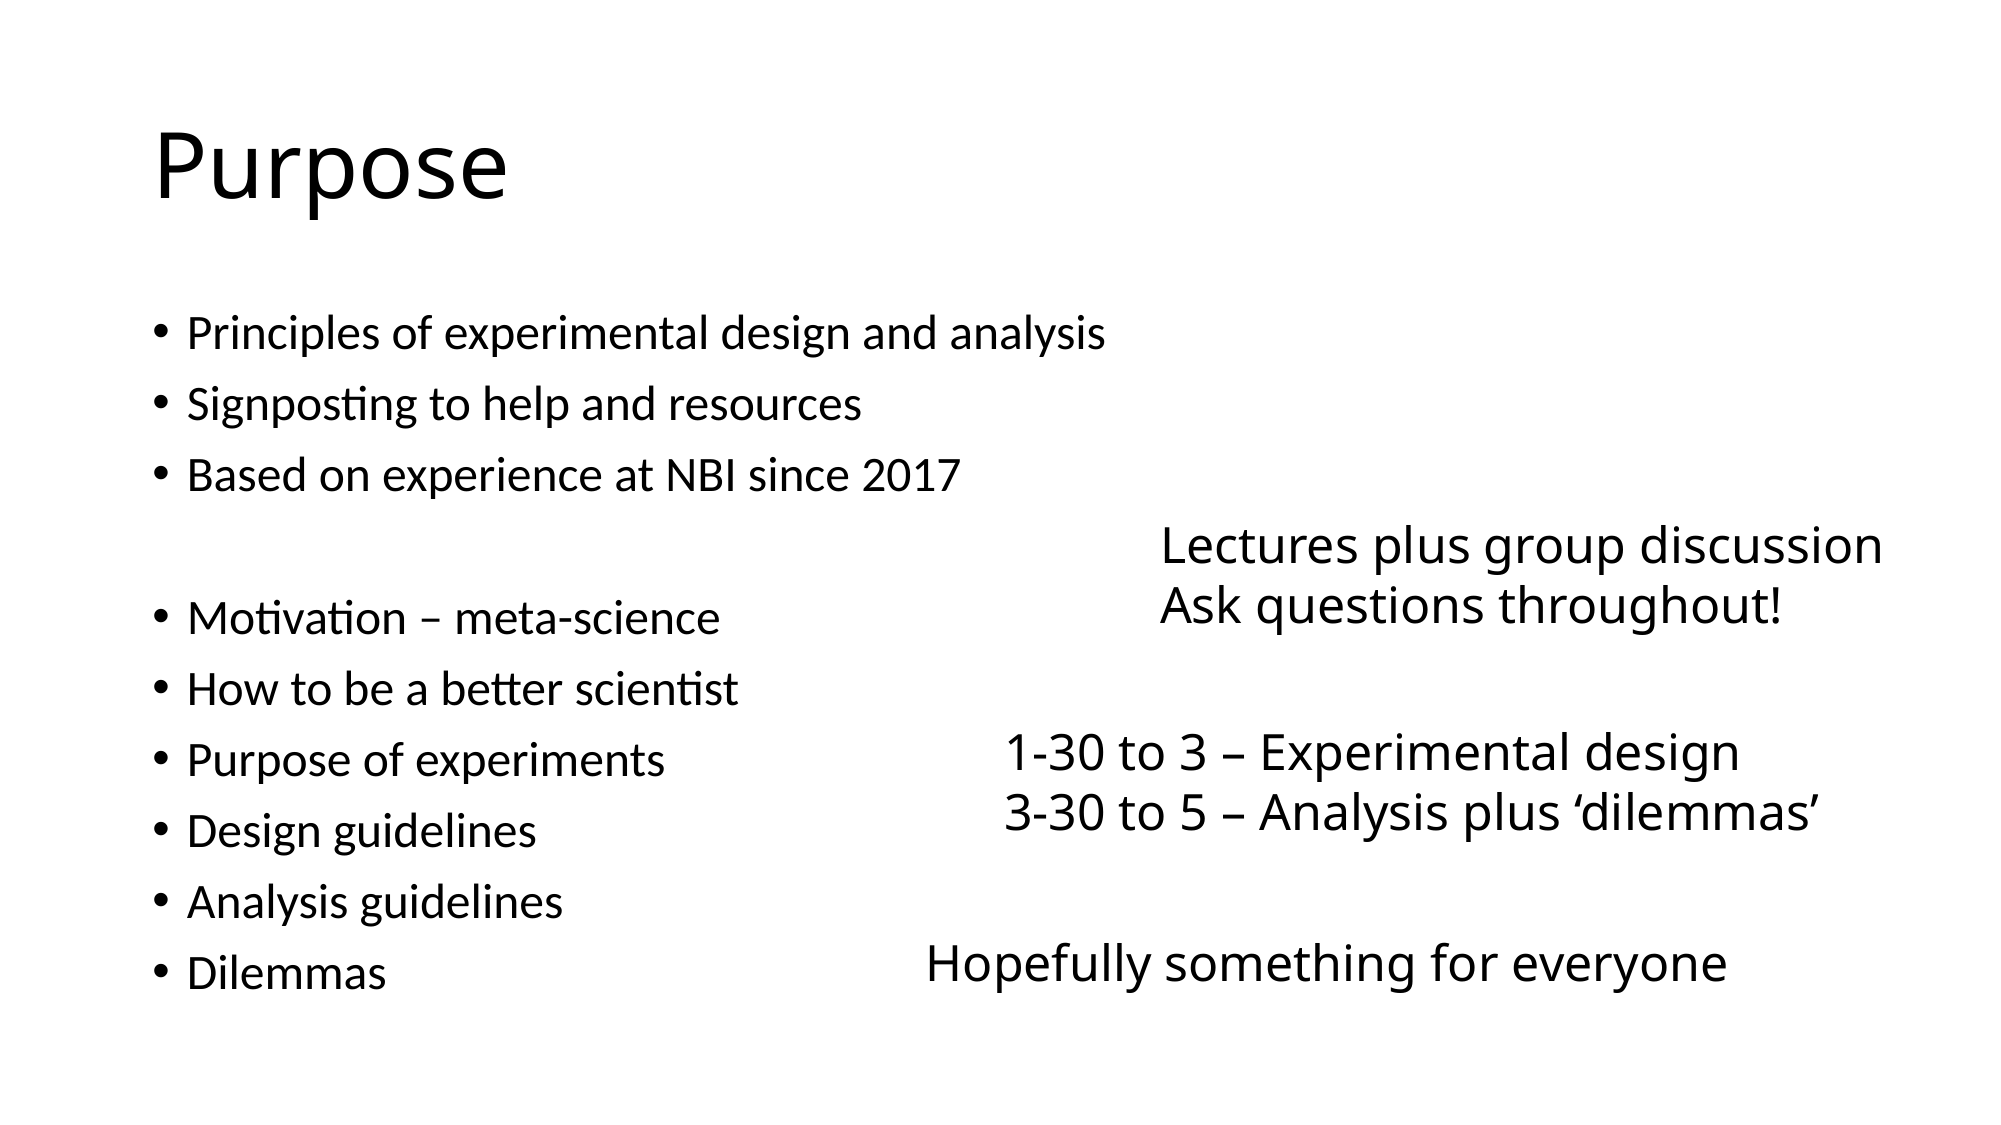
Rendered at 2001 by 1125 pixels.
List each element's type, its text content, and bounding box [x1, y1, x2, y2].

list Principles of experimental design and analysis Signposting to help and resources Based on experience at NBI since 2017 Motivation – meta-science How to be a better scientist Purpose of experiments Design guidelines Analysis guidelines Dilemmas [137, 299, 1863, 1014]
text_box Hopefully something for everyone [911, 924, 1744, 1000]
text_box Lectures plus group discussion Ask questions throughout! [1145, 505, 1900, 641]
text_box 1-30 to 3 – Experimental design 3-30 to 5 – Analysis plus ‘dilemmas’ [989, 712, 1835, 848]
title Purpose [137, 59, 1863, 278]
